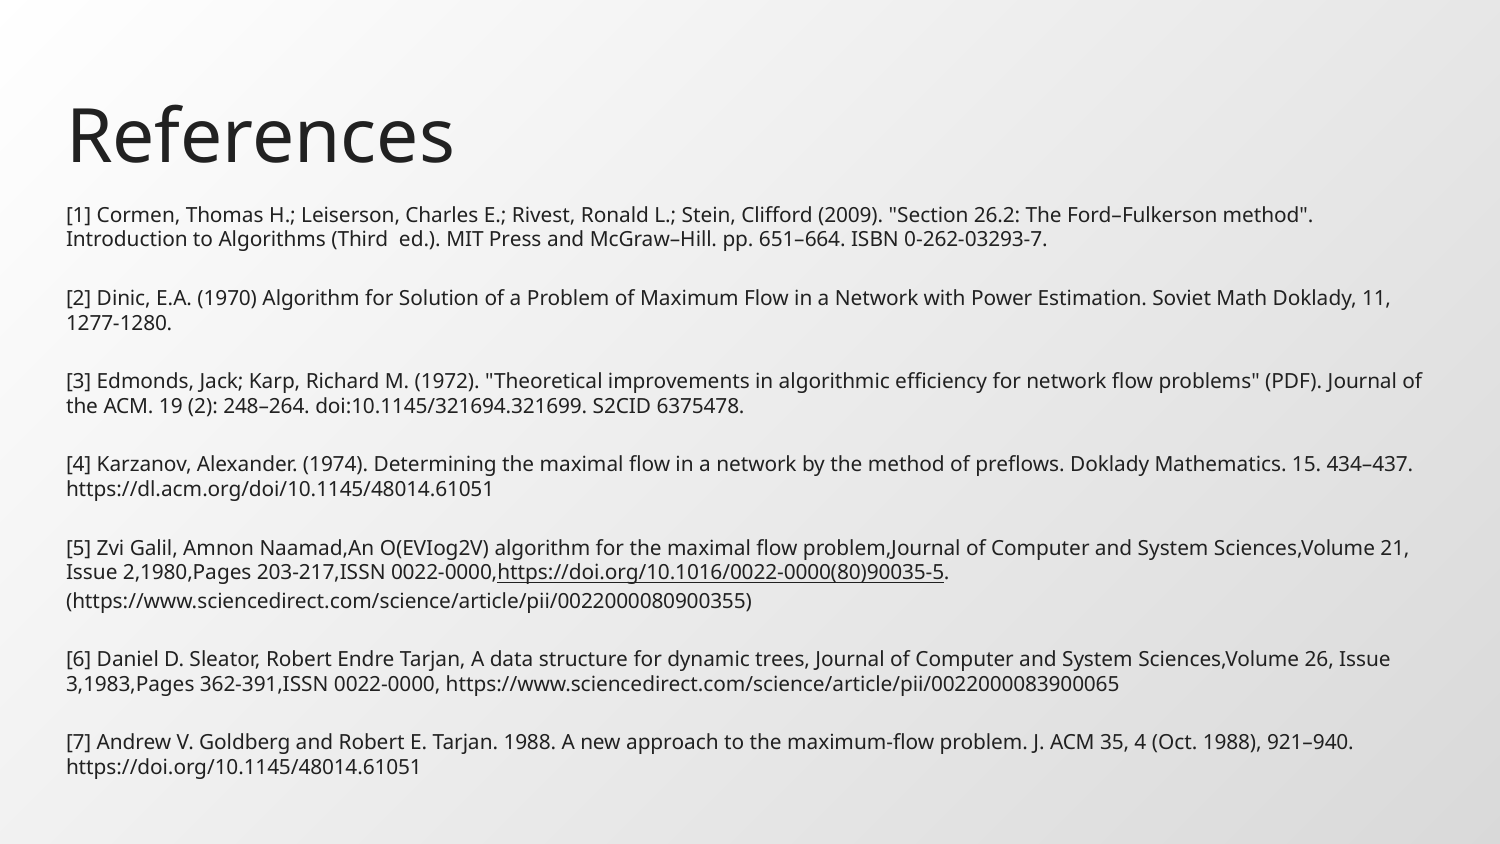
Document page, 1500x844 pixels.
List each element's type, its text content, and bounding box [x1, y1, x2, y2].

list [1] Cormen, Thomas H.; Leiserson, Charles E.; Rivest, Ronald L.; Stein, Clifford (2009). "Section 26.2: The Ford–Fulkerson method". Introduction to Algorithms (Third ed.). MIT Press and McGraw–Hill. pp. 651–664. ISBN 0-262-03293-7. [2] Dinic, E.A. (1970) Algorithm for Solution of a Problem of Maximum Flow in a Network with Power Estimation. Soviet Math Doklady, 11, 1277-1280. [3] Edmonds, Jack; Karp, Richard M. (1972). "Theoretical improvements in algorithmic efficiency for network flow problems" (PDF). Journal of the ACM. 19 (2): 248–264. doi:10.1145/321694.321699. S2CID 6375478. [4] Karzanov, Alexander. (1974). Determining the maximal flow in a network by the method of preflows. Doklady Mathematics. 15. 434–437. https://dl.acm.org/doi/10.1145/48014.61051 [5] Zvi Galil, Amnon Naamad,An O(EVIog2V) algorithm for the maximal flow problem,Journal of Computer and System Sciences,Volume 21, Issue 2,1980,Pages 203-217,ISSN 0022-0000,https://doi.org/10.1016/0022-0000(80)90035-5. (https://www.sciencedirect.com/science/article/pii/0022000080900355) [6] Daniel D. Sleator, Robert Endre Tarjan, A data structure for dynamic trees, Journal of Computer and System Sciences,Volume 26, Issue 3,1983,Pages 362-391,ISSN 0022-0000, https://www.sciencedirect.com/science/article/pii/0022000083900065 [7] Andrew V. Goldberg and Robert E. Tarjan. 1988. A new approach to the maximum-flow problem. J. ACM 35, 4 (Oct. 1988), 921–940. https://doi.org/10.1145/48014.61051 [51, 186, 1449, 747]
title References [51, 72, 1449, 167]
